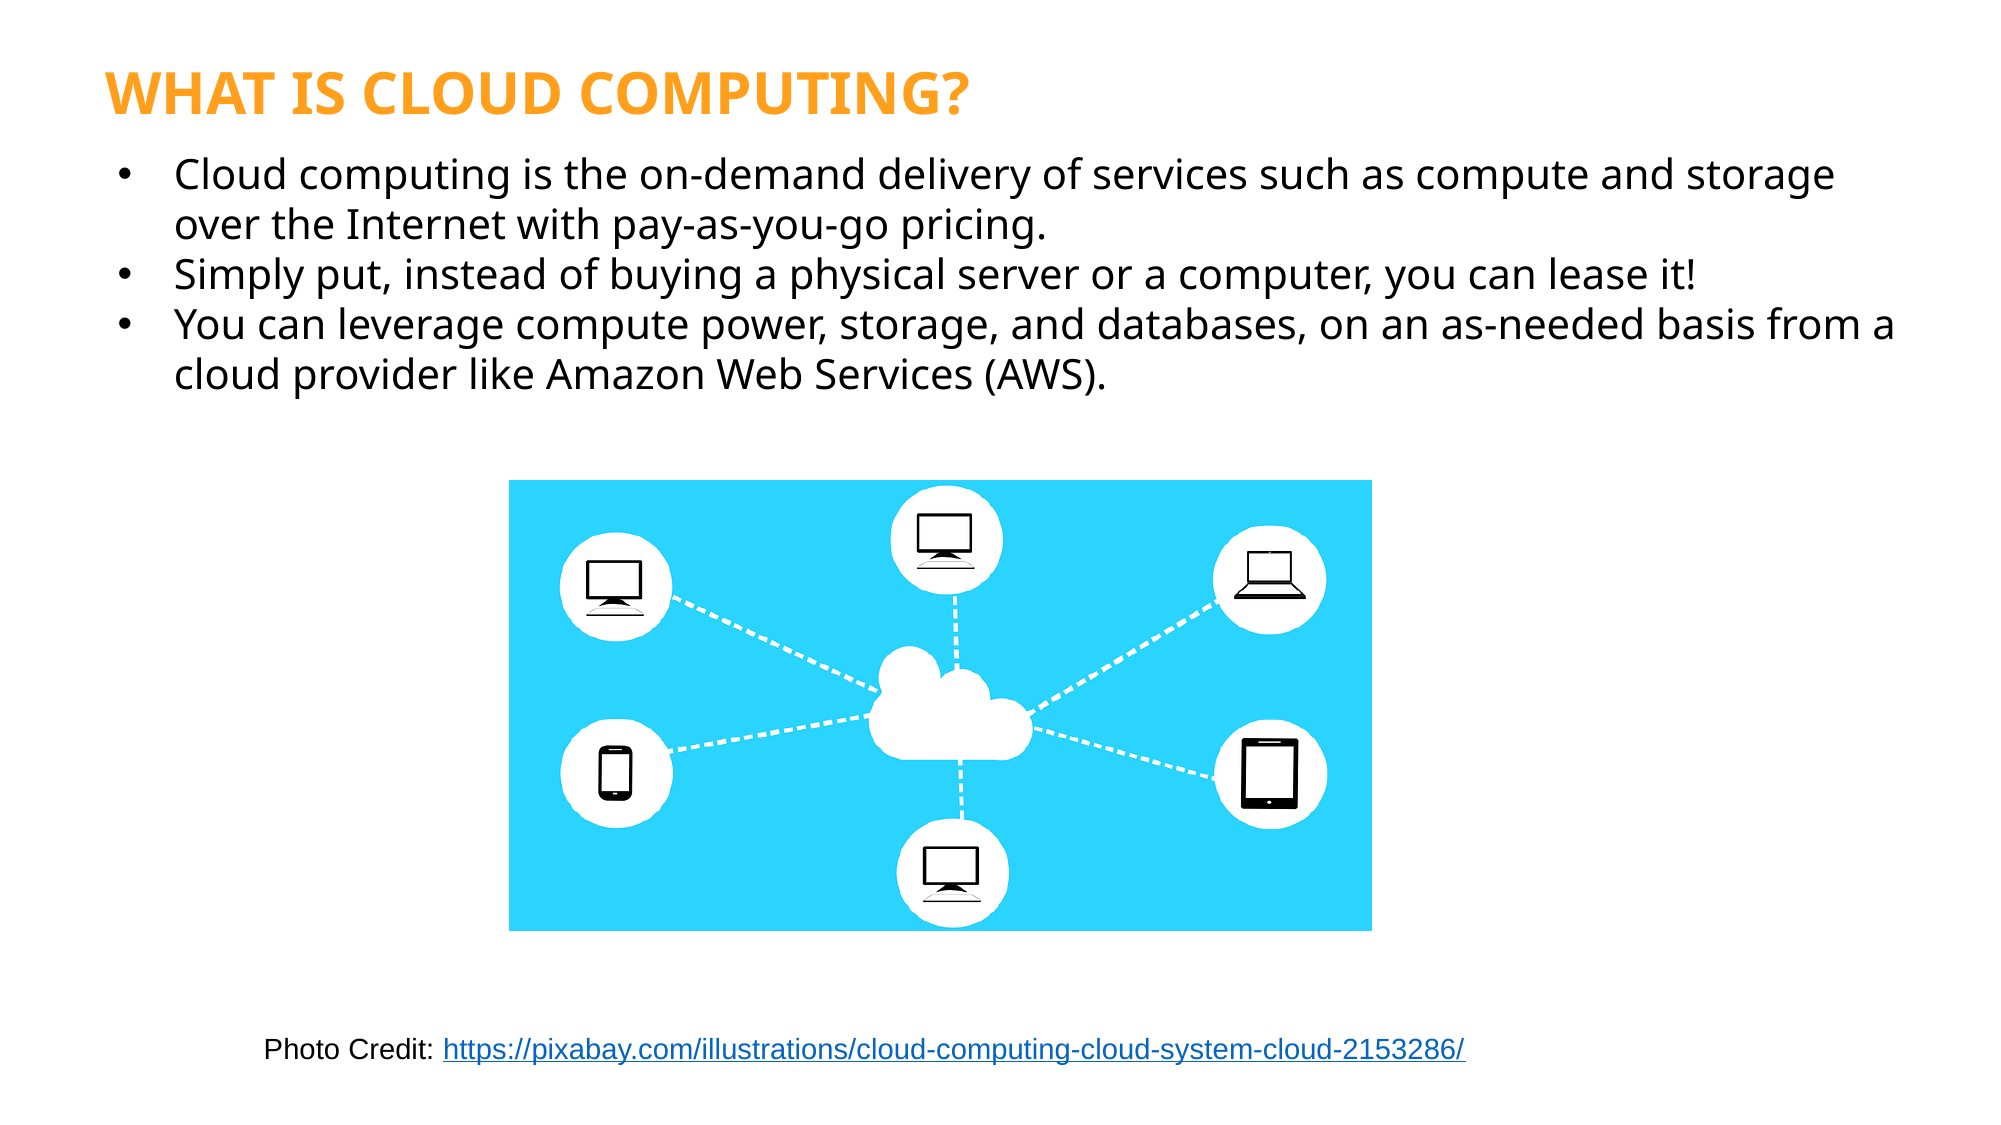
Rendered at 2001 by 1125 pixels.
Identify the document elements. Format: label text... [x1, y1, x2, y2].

text_box Photo Credit: https://pixabay.com/illustrations/cloud-computing-cloud-system-cloud-2153286/ [249, 1022, 1913, 1108]
picture [509, 480, 1372, 931]
text_box WHAT IS CLOUD COMPUTING? [90, 48, 1703, 134]
text_box Cloud computing is the on-demand delivery of services such as compute and storage over the Internet with pay-as-you-go pricing. Simply put, instead of buying a physical server or a computer, you can lease it! You can leverage compute power, storage, and databases, on an as-needed basis from a cloud provider like Amazon Web Services (AWS). [102, 140, 1933, 456]
